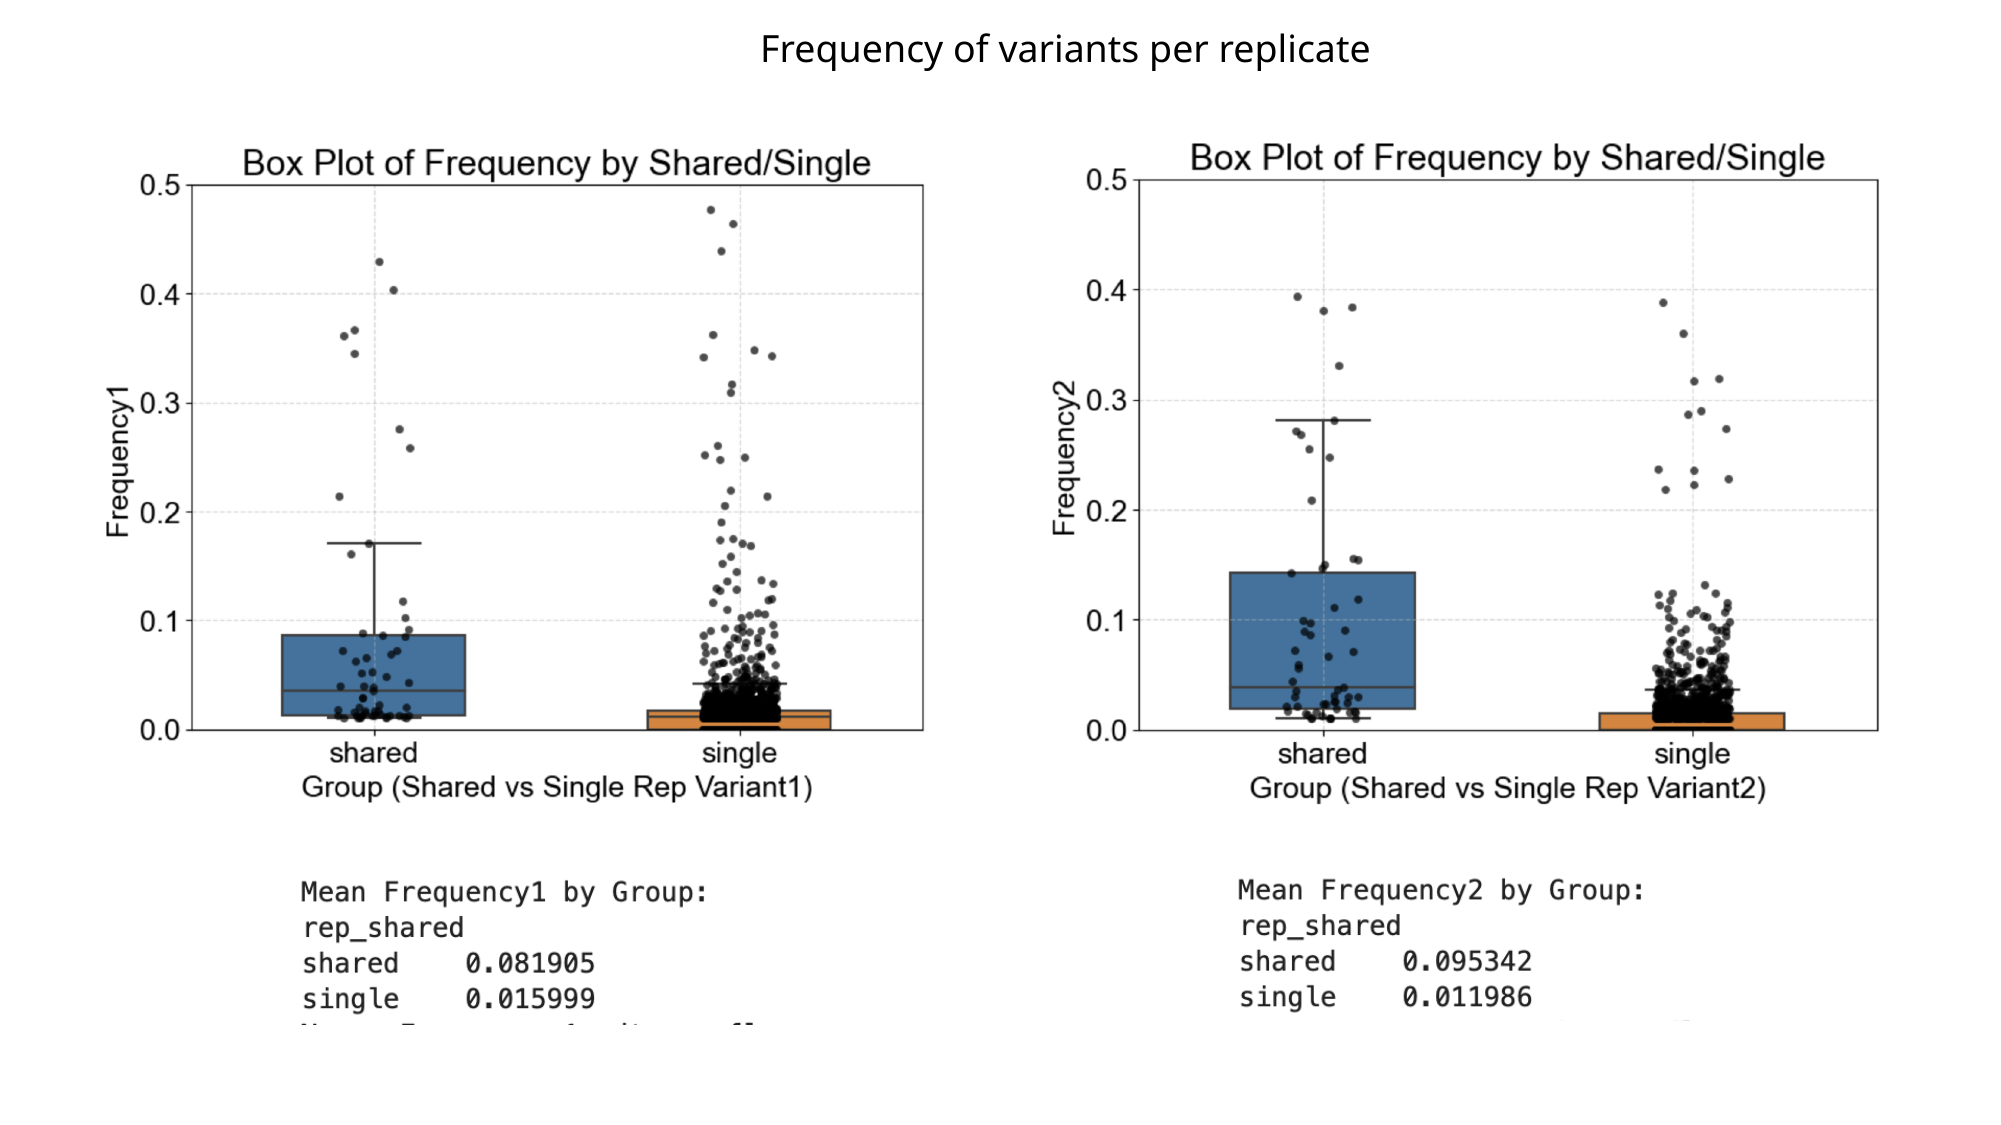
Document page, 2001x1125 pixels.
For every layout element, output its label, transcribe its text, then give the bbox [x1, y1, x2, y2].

picture [284, 870, 780, 1026]
picture [90, 135, 1001, 814]
picture [1030, 134, 1941, 813]
text_box Frequency of variants per replicate [745, 17, 1536, 78]
picture [1220, 868, 1741, 1022]
